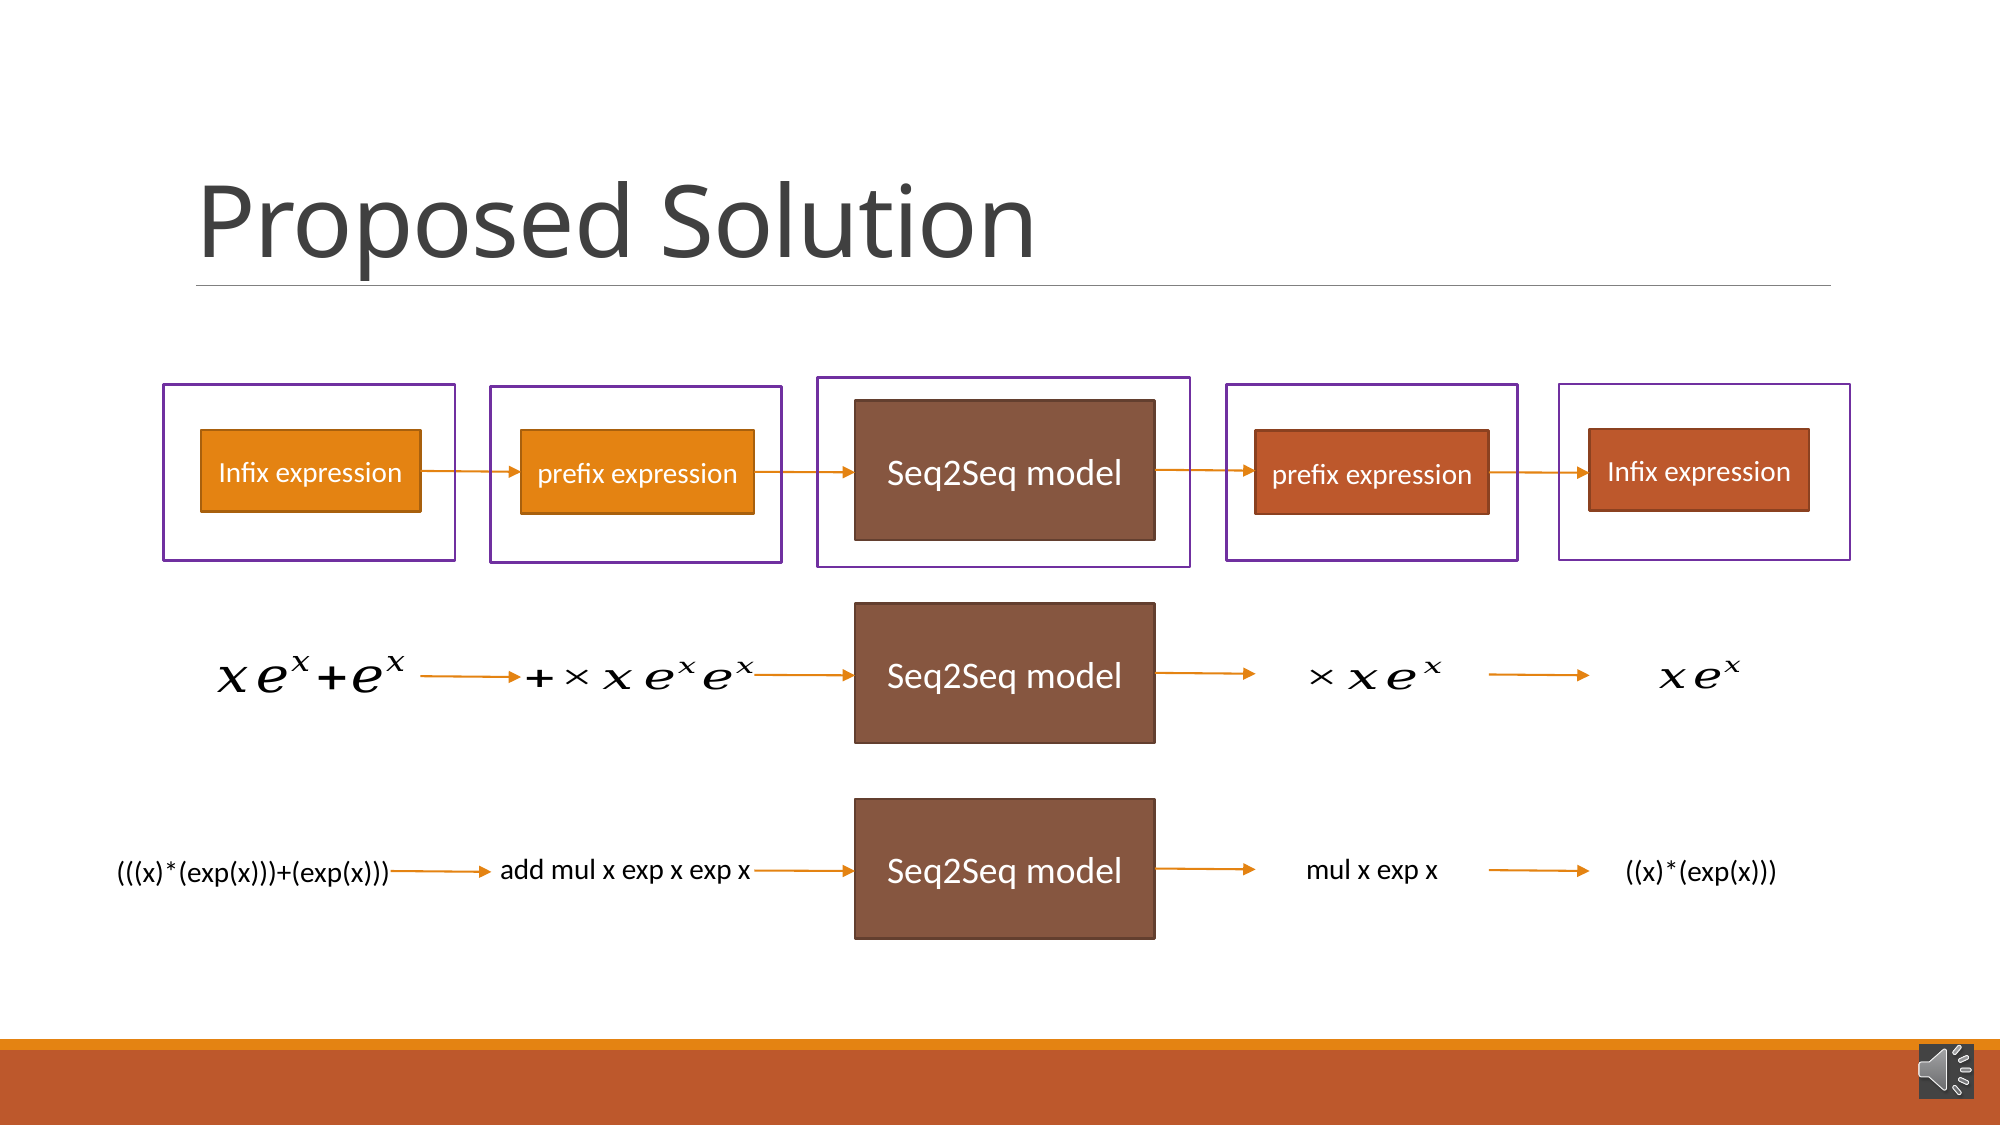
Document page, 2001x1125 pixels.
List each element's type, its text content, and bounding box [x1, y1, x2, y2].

title Proposed Solution [180, 47, 1830, 285]
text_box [212, 602, 1744, 744]
text_box [489, 551, 783, 564]
text_box [489, 385, 783, 395]
text_box [816, 376, 1191, 395]
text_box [200, 399, 1810, 541]
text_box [98, 798, 1780, 940]
text_box [816, 551, 1191, 568]
text_box [1225, 551, 1519, 562]
text_box [162, 383, 456, 562]
picture [1917, 1042, 1976, 1101]
text_box [1225, 383, 1519, 395]
text_box [1558, 383, 1851, 561]
